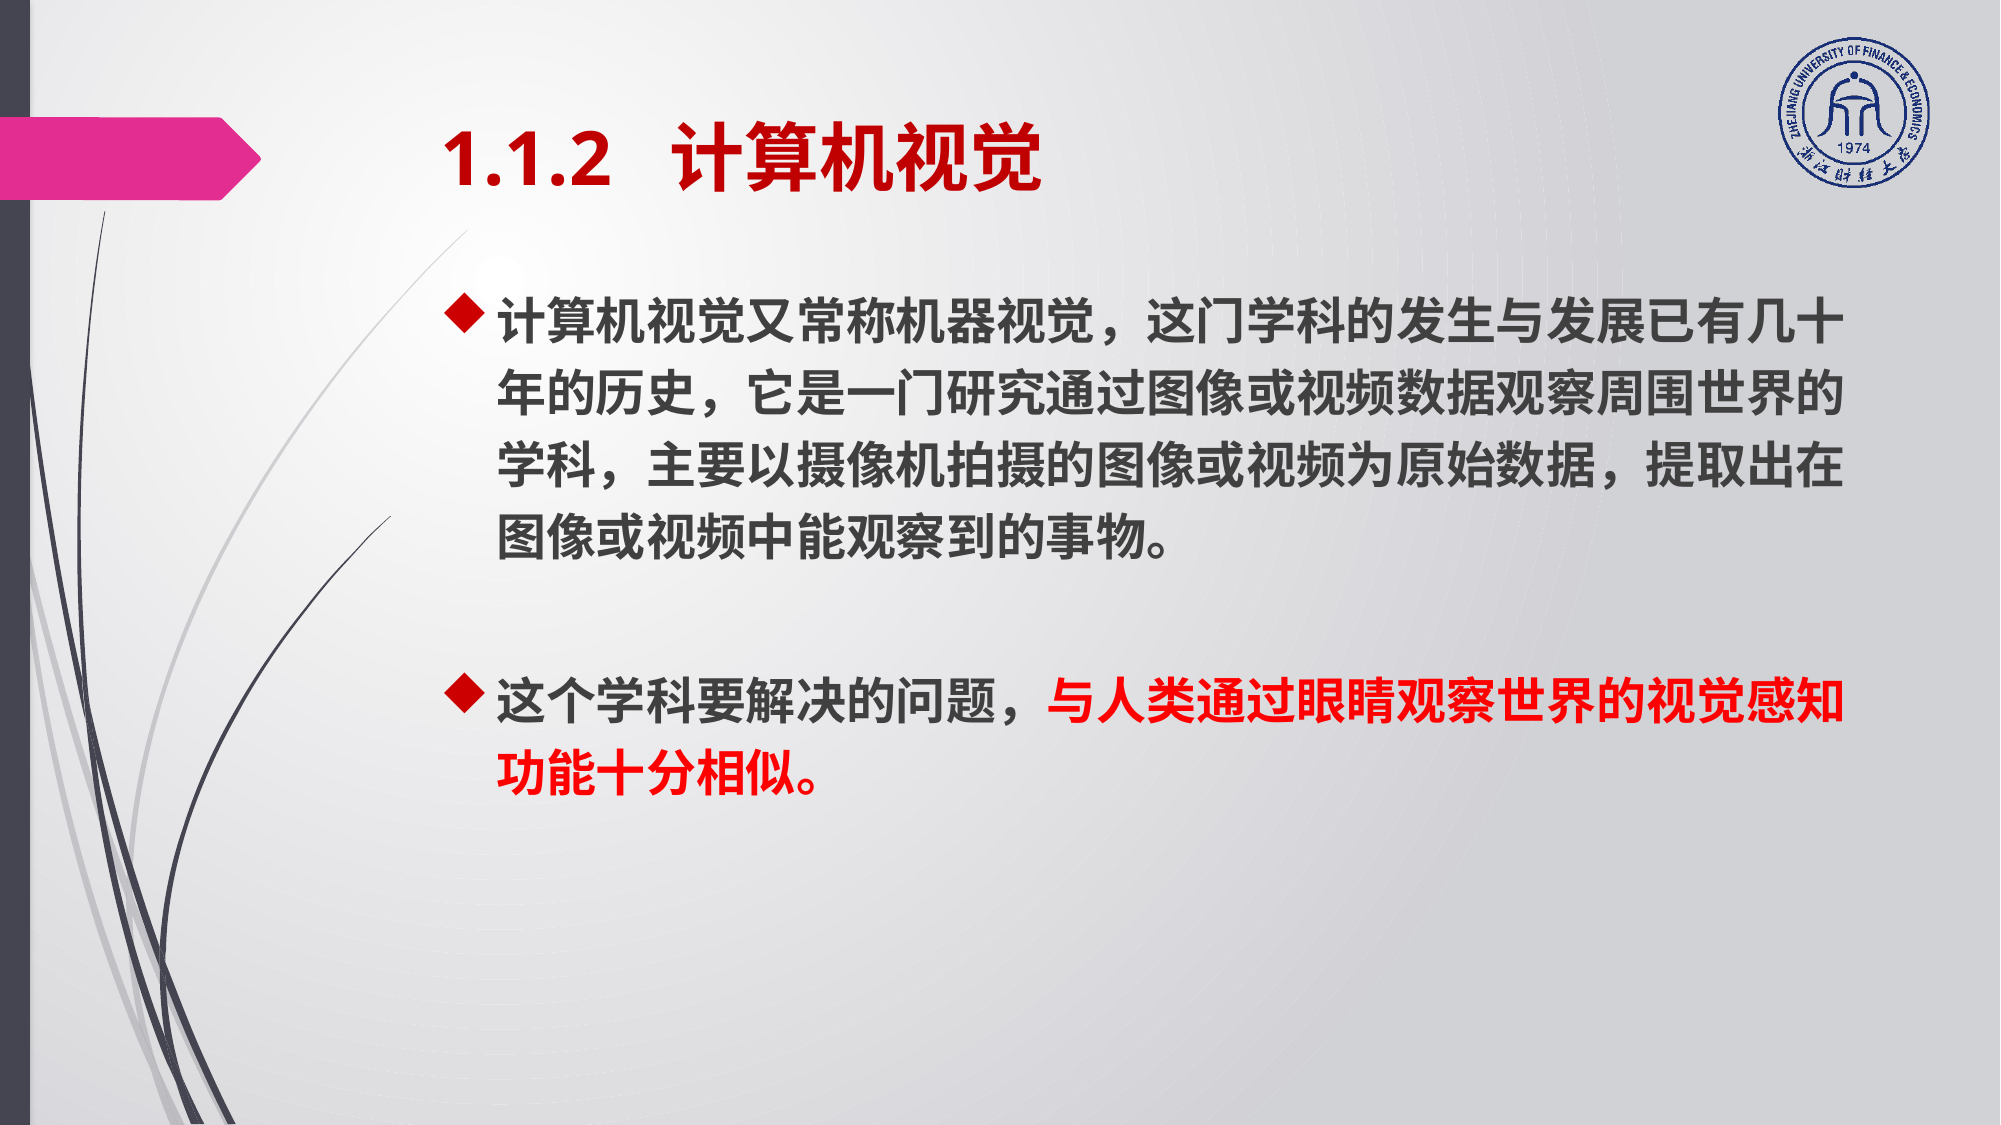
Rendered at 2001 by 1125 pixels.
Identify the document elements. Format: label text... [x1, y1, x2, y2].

list 计算机视觉又常称机器视觉，这门学科的发生与发展已有几十年的历史，它是一门研究通过图像或视频数据观察周围世界的学科，主要以摄像机拍摄的图像或视频为原始数据，提取出在图像或视频中能观察到的事物。 这个学科要解决的问题，与人类通过眼睛观察世界的视觉感知功能十分相似。 [424, 270, 1888, 1020]
picture [1778, 37, 1930, 188]
title 1.1.2 计算机视觉 [425, 102, 1888, 270]
